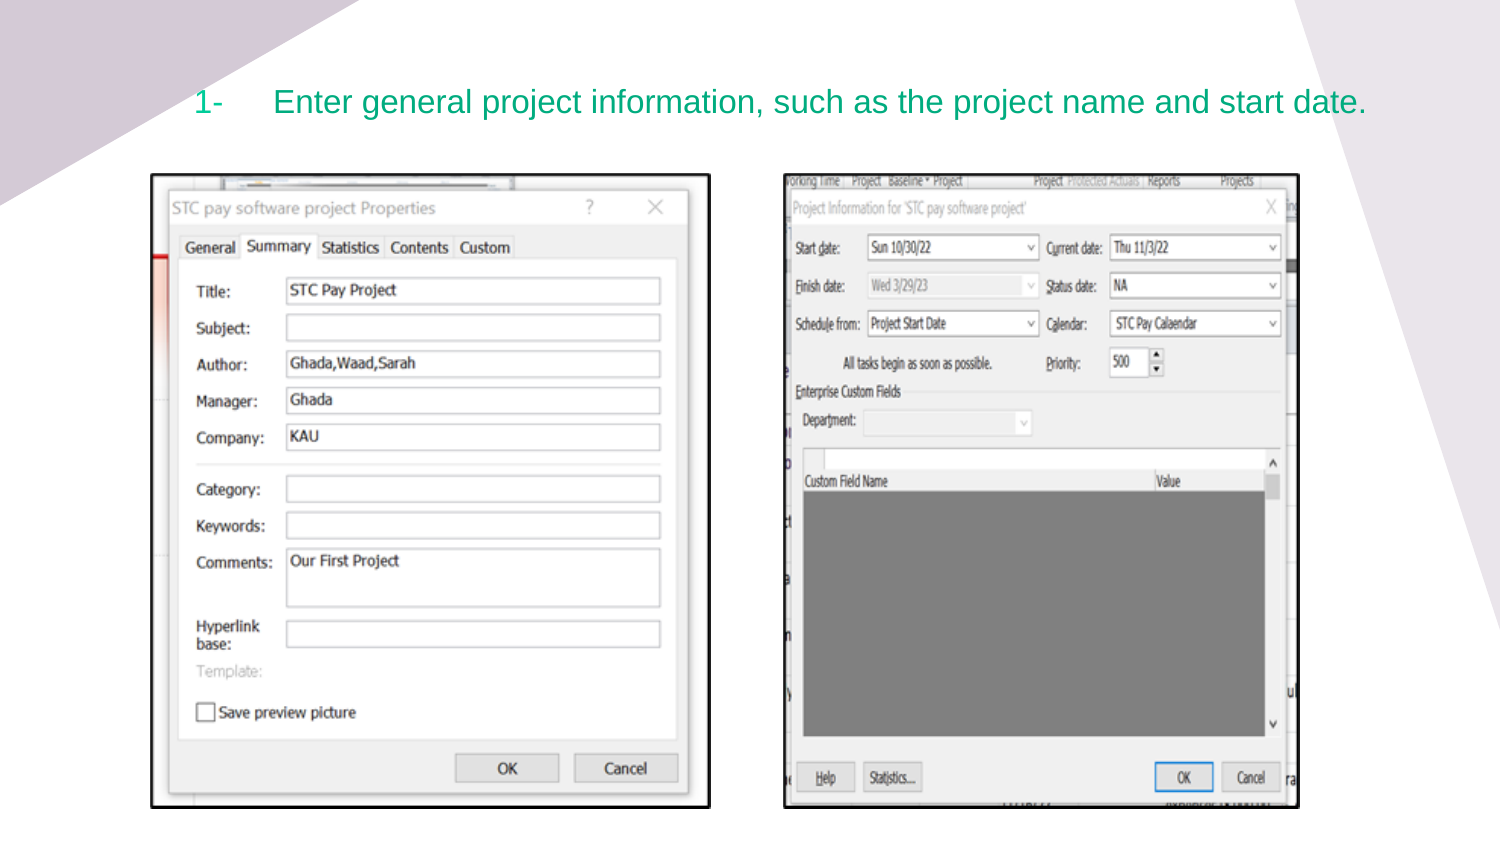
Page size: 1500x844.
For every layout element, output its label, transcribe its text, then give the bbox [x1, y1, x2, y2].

picture [149, 172, 711, 809]
text_box 1- Enter general project information, such as the project name and start date. [112, 59, 1388, 136]
picture [783, 172, 1300, 809]
